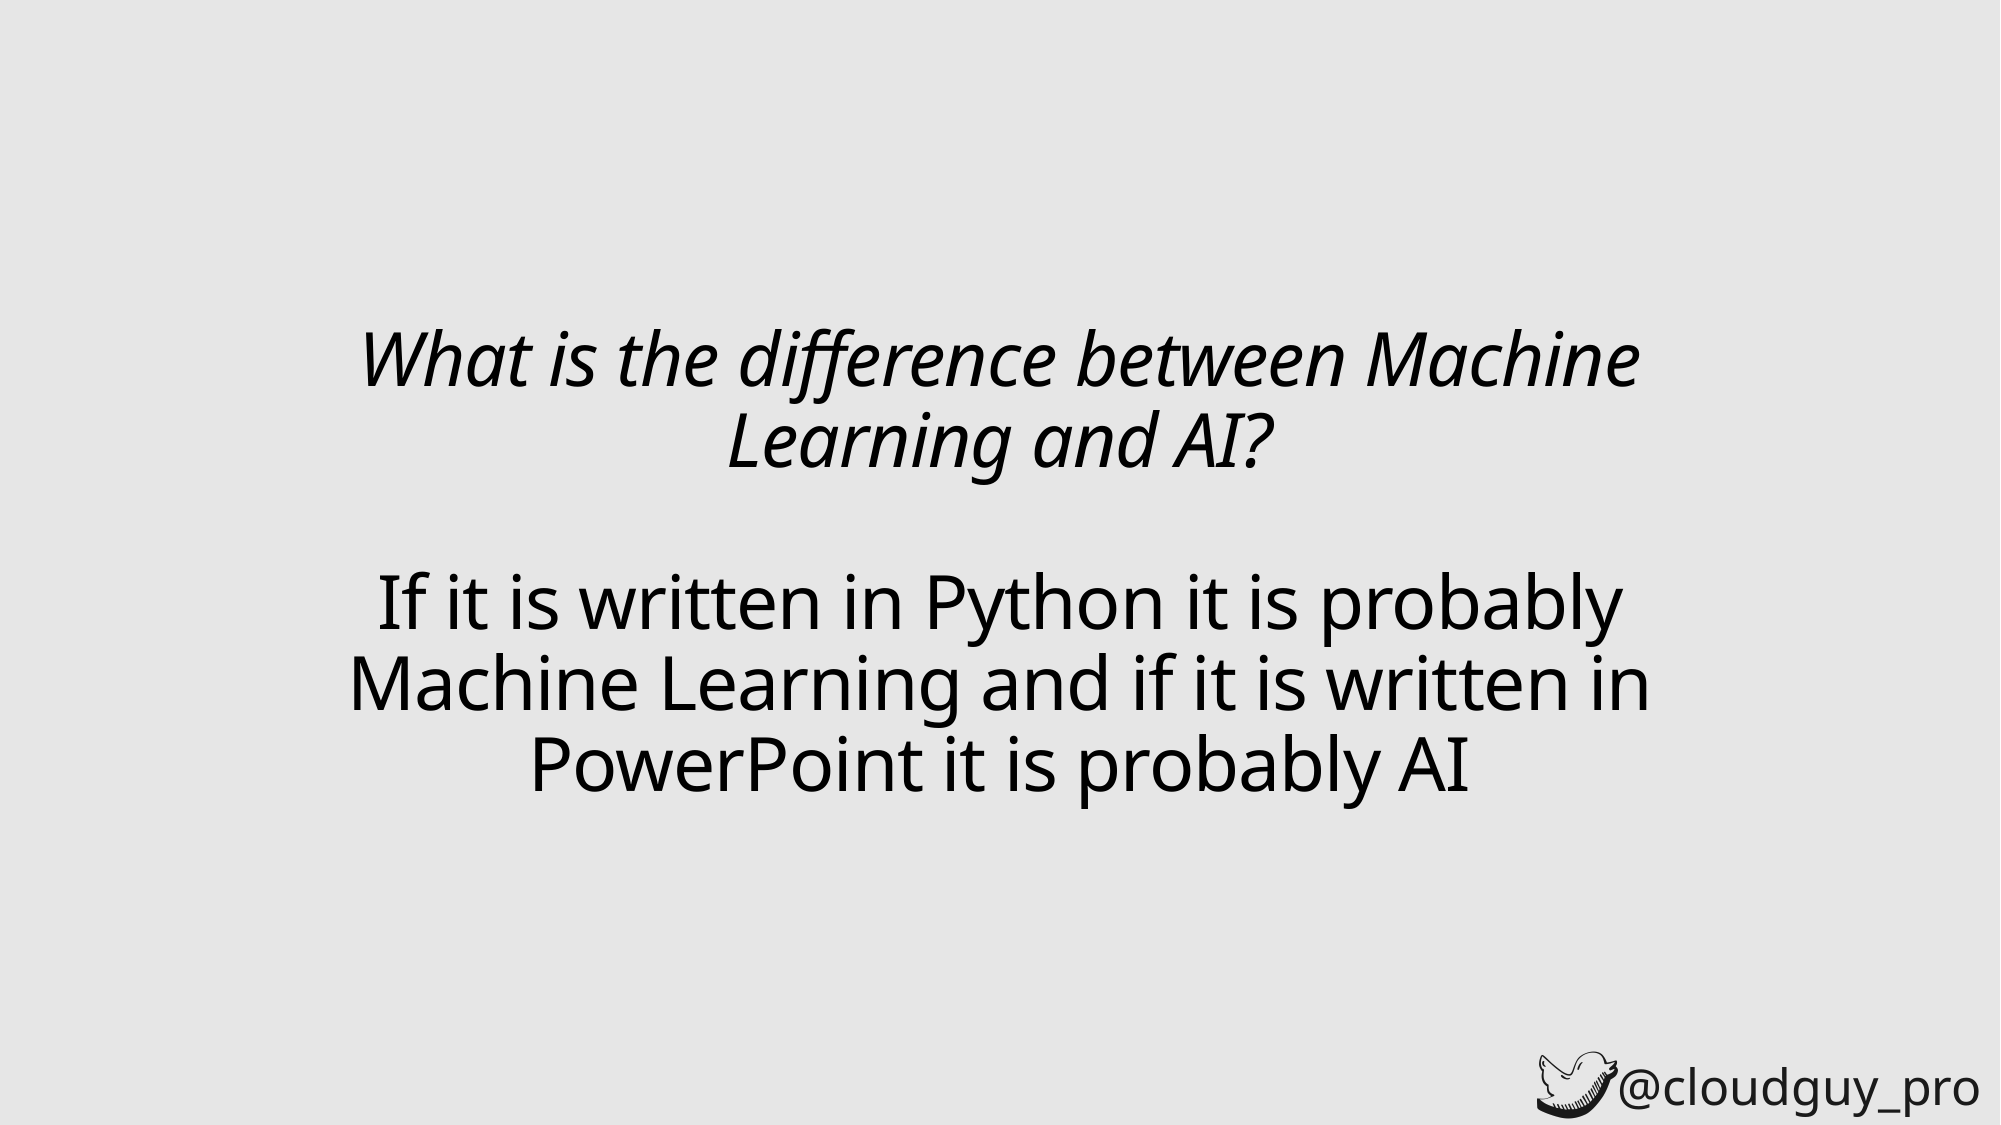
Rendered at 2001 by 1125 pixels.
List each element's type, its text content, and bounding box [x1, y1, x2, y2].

picture [1537, 1045, 1618, 1125]
title What is the difference between Machine Learning and AI? If it is written in Python it is probably Machine Learning and if it is written in PowerPoint it is probably AI [249, 317, 1750, 808]
